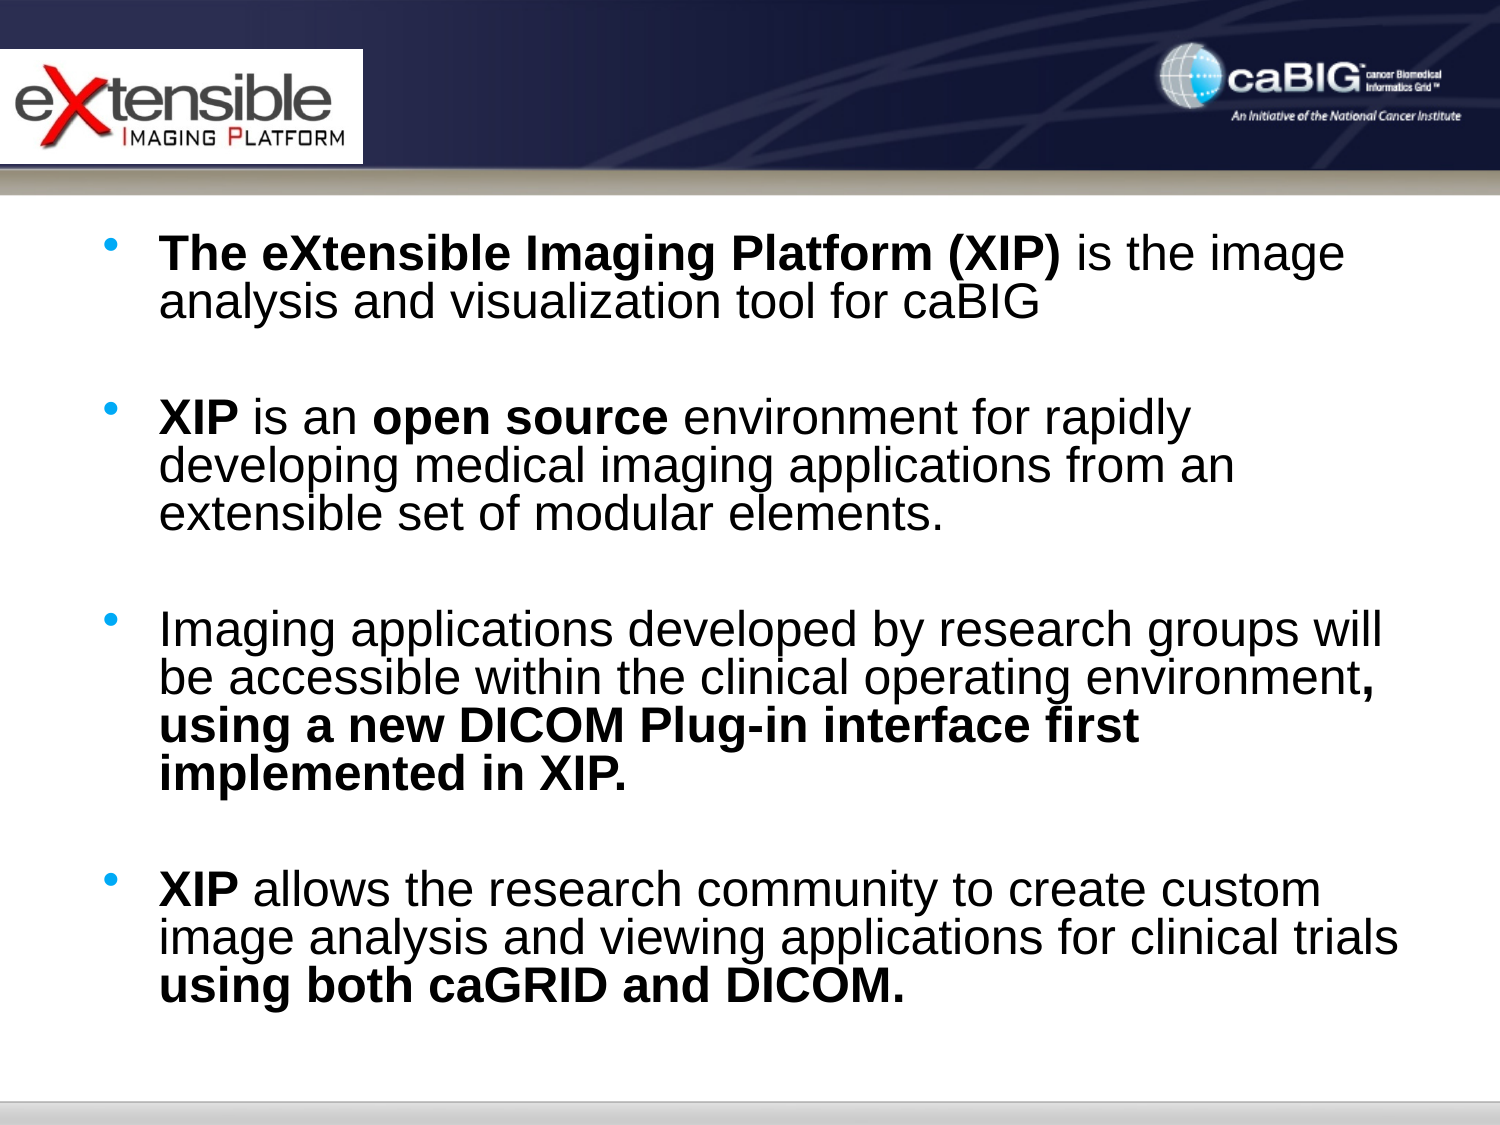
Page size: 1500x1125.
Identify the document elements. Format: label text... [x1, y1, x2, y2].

list The eXtensible Imaging Platform (XIP) is the image analysis and visualization tool for caBIG XIP is an open source environment for rapidly developing medical imaging applications from an extensible set of modular elements. Imaging applications developed by research groups will be accessible within the clinical operating environment, using a new DICOM Plug-in interface first implemented in XIP. XIP allows the research community to create custom image analysis and viewing applications for clinical trials using both caGRID and DICOM. [87, 224, 1438, 968]
picture [0, 0, 1500, 1125]
